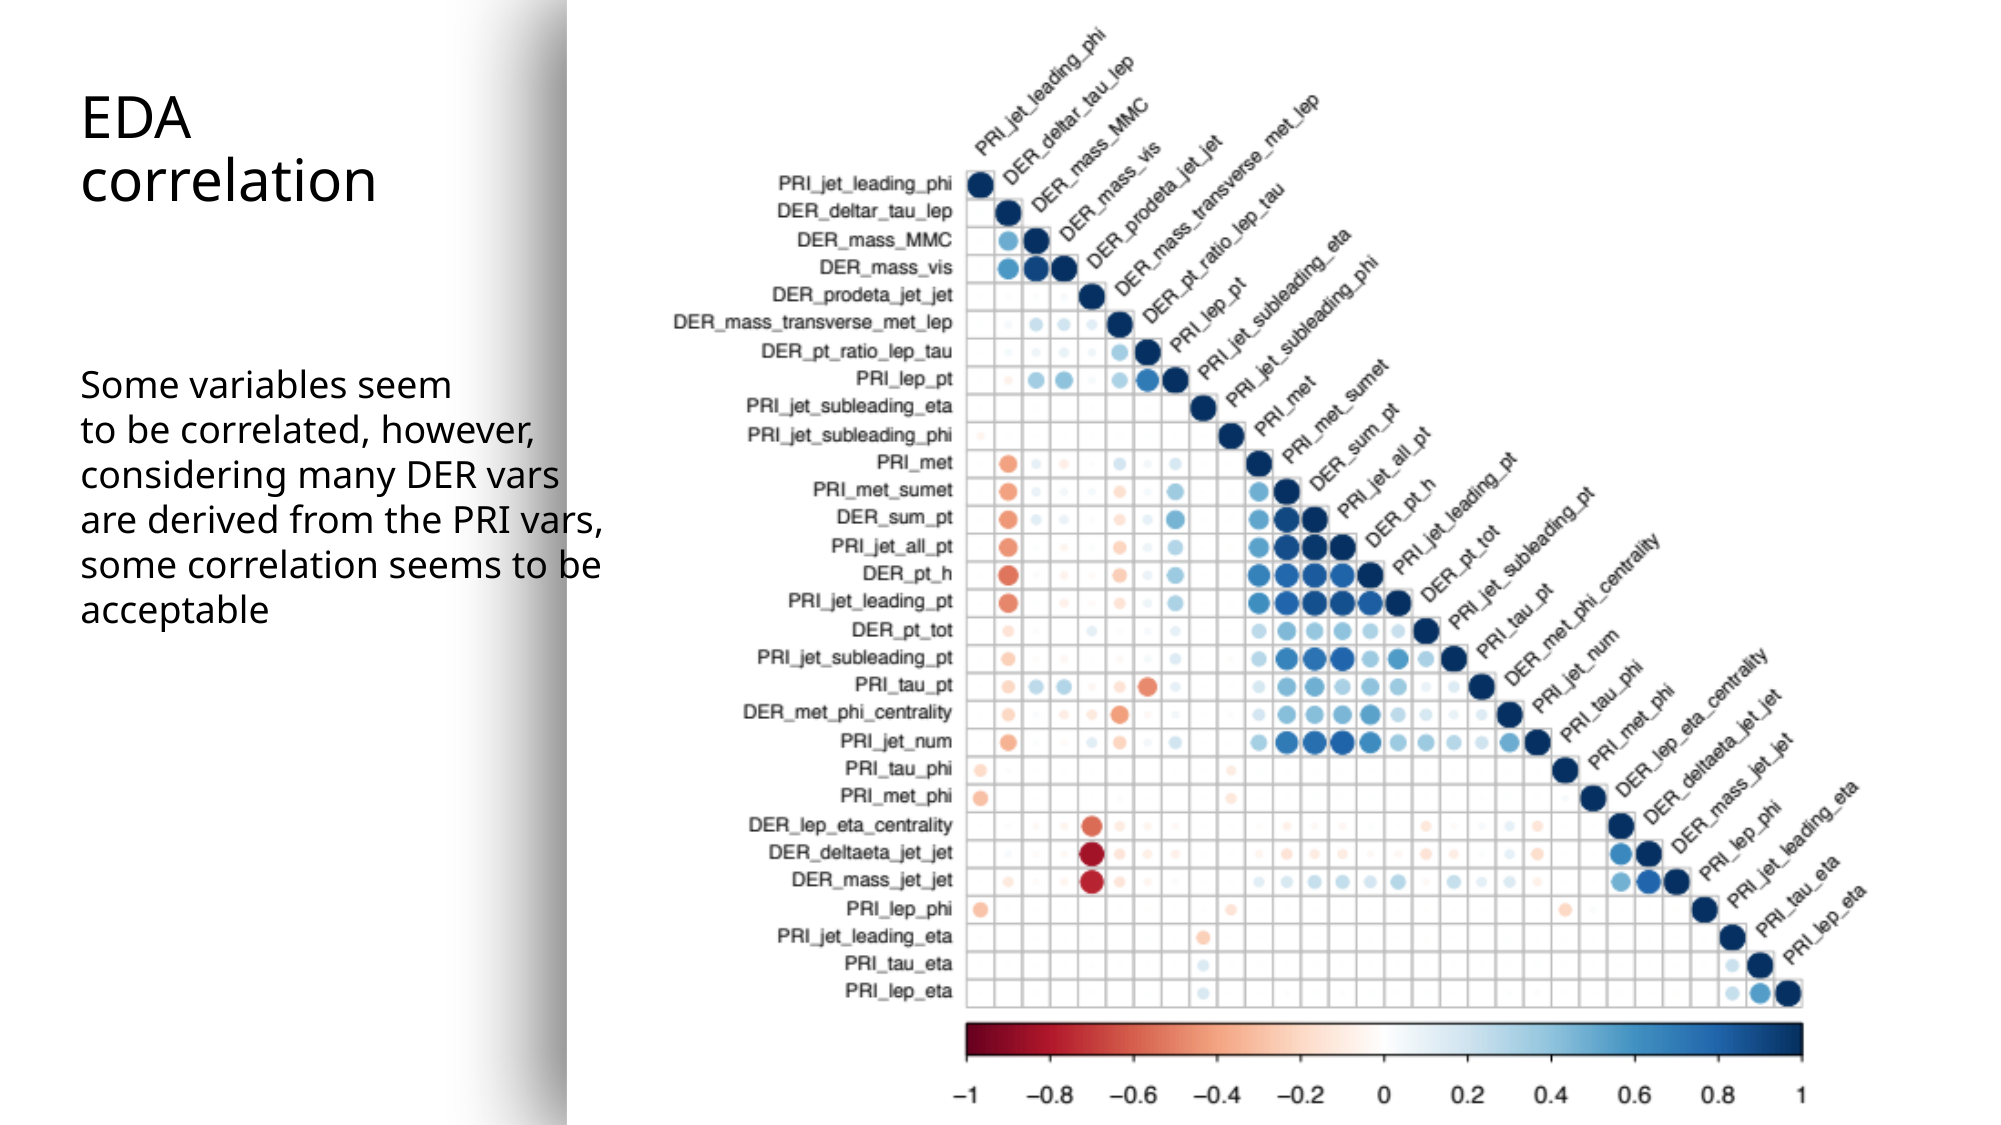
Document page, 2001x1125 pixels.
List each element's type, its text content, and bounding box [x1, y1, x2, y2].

title EDA correlation [65, 32, 475, 271]
text_box Some variables seem to be correlated, however, considering many DER vars are derived from the PRI vars, some correlation seems to be acceptable [65, 308, 566, 639]
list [566, 0, 2000, 1125]
